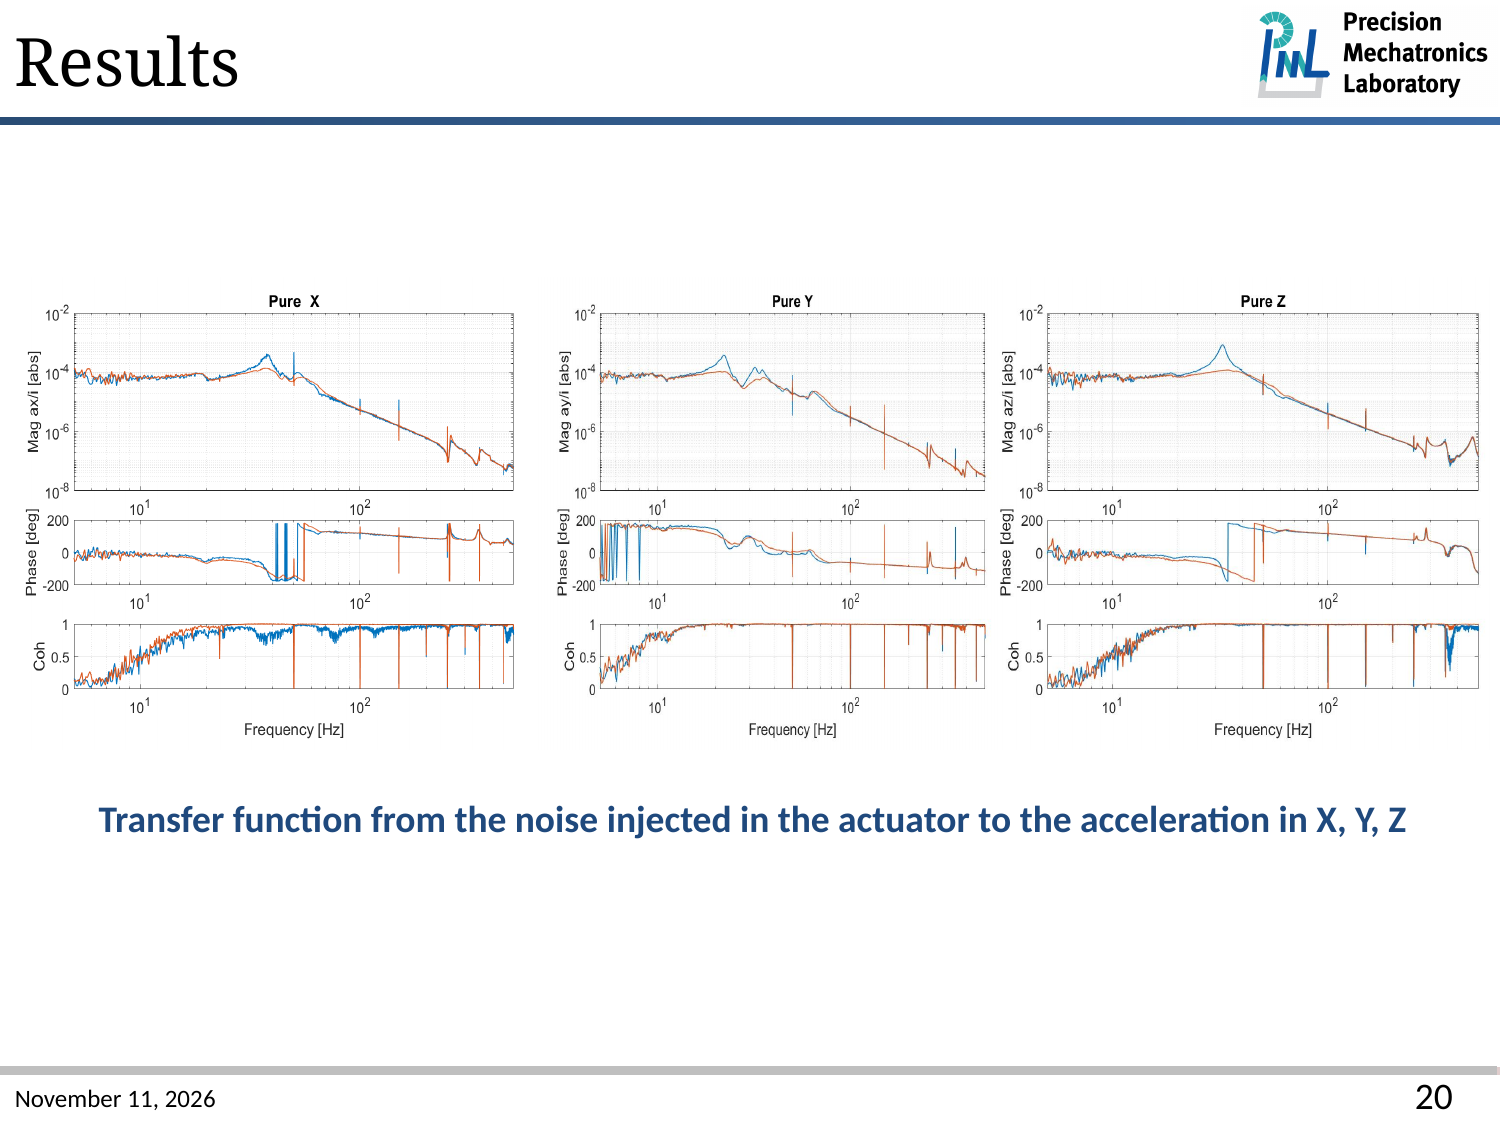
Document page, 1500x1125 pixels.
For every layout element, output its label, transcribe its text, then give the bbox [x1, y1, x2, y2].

picture [0, 277, 1500, 751]
text_box Transfer function from the noise injected in the actuator to the acceleration in X, Y, Z [18, 787, 1424, 848]
picture [1241, 5, 1498, 107]
